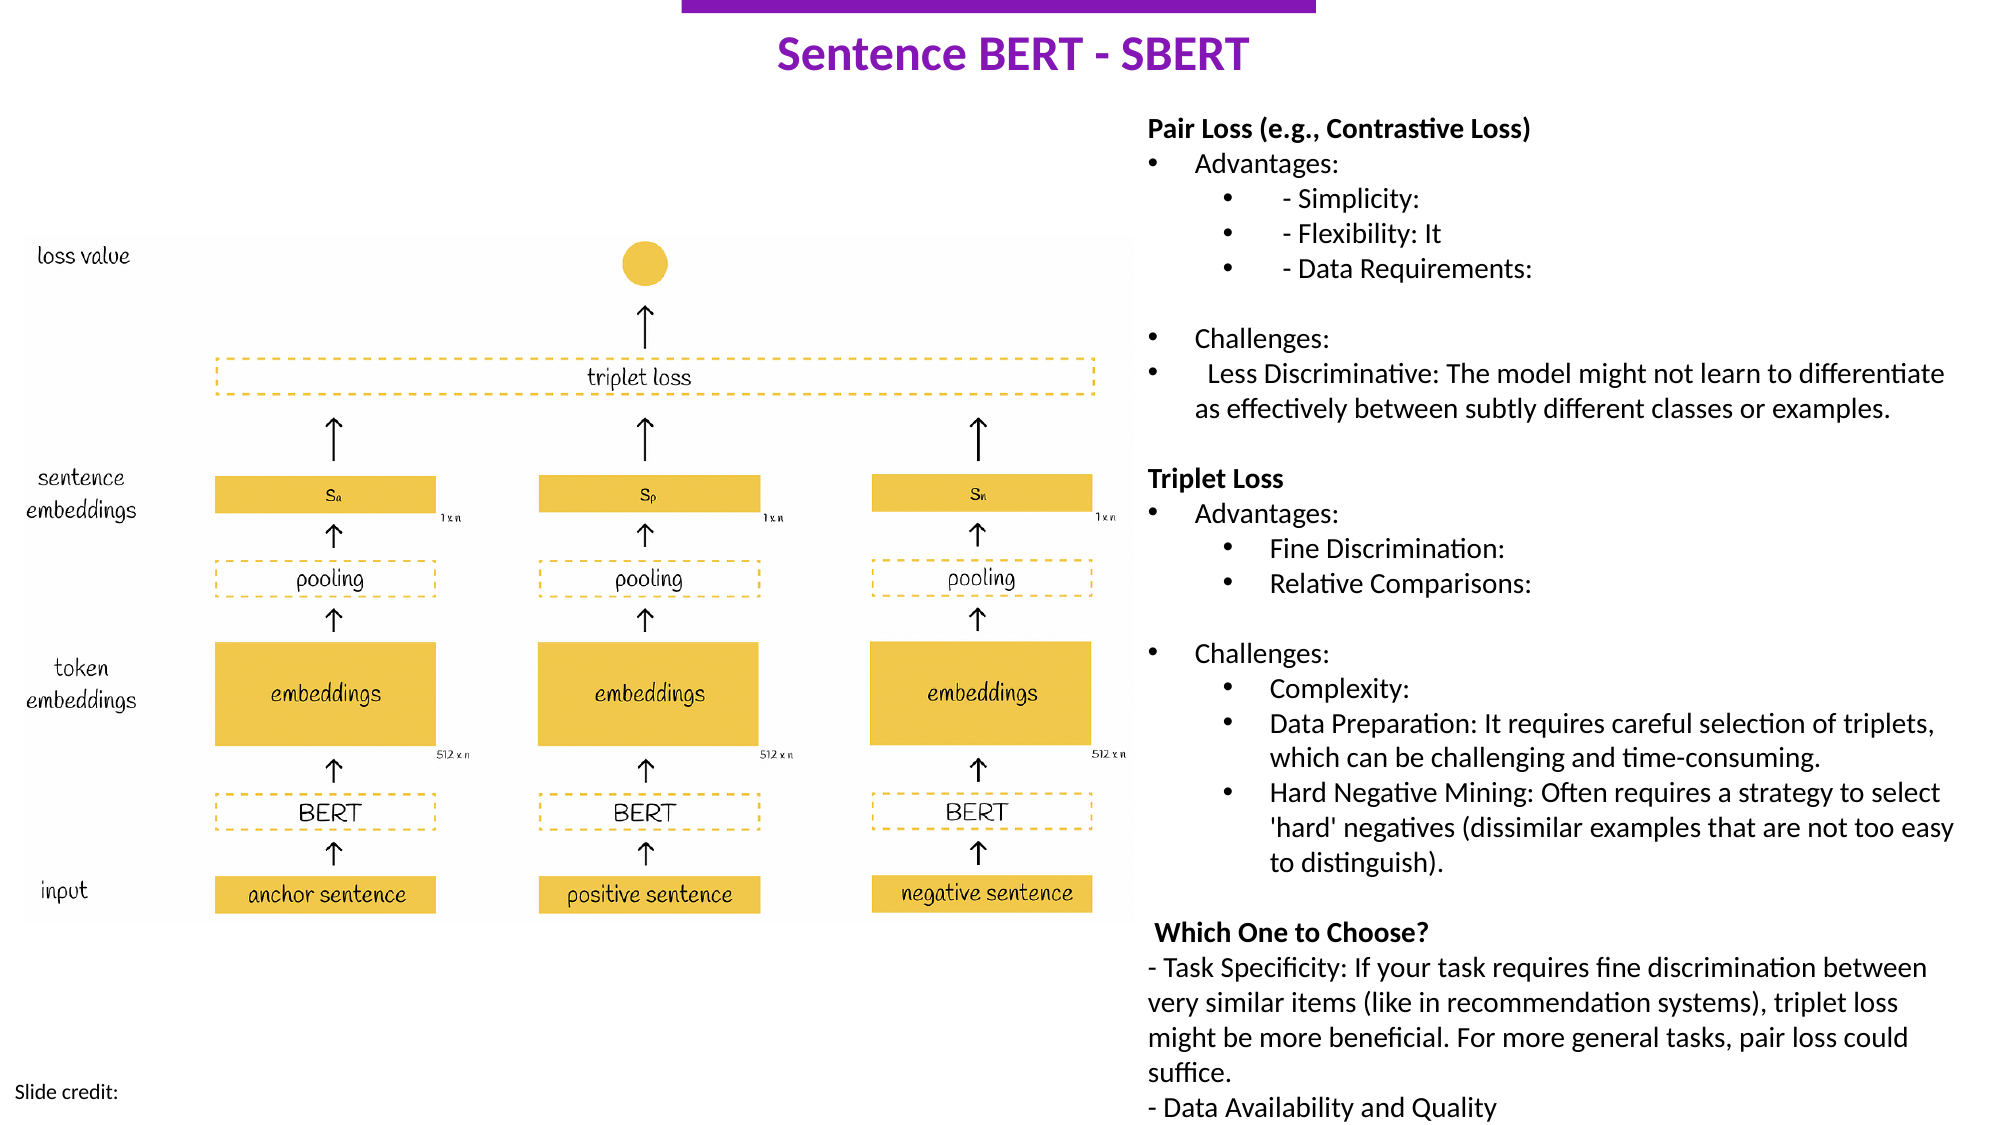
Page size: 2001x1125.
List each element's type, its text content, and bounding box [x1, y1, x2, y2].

text_box Pair Loss (e.g., Contrastive Loss) Advantages: - Simplicity: - Flexibility: It - Data Requirements: Challenges: Less Discriminative: The model might not learn to differentiate as effectively between subtly different classes or examples. Triplet Loss Advantages: Fine Discrimination: Relative Comparisons: Challenges: Complexity: Data Preparation: It requires careful selection of triplets, which can be challenging and time-consuming. Hard Negative Mining: Often requires a strategy to select 'hard' negatives (dissimilar examples that are not too easy to distinguish). Which One to Choose? - Task Specificity: If your task requires fine discrimination between very similar items (like in recommendation systems), triplet loss might be more beneficial. For more general tasks, pair loss could suffice. - Data Availability and Quality [1133, 102, 1974, 1125]
text_box Sentence BERT - SBERT [593, 13, 1435, 89]
picture [23, 235, 1134, 924]
text_box Slide credit: [0, 1070, 1133, 1112]
text_box [681, 0, 1317, 13]
